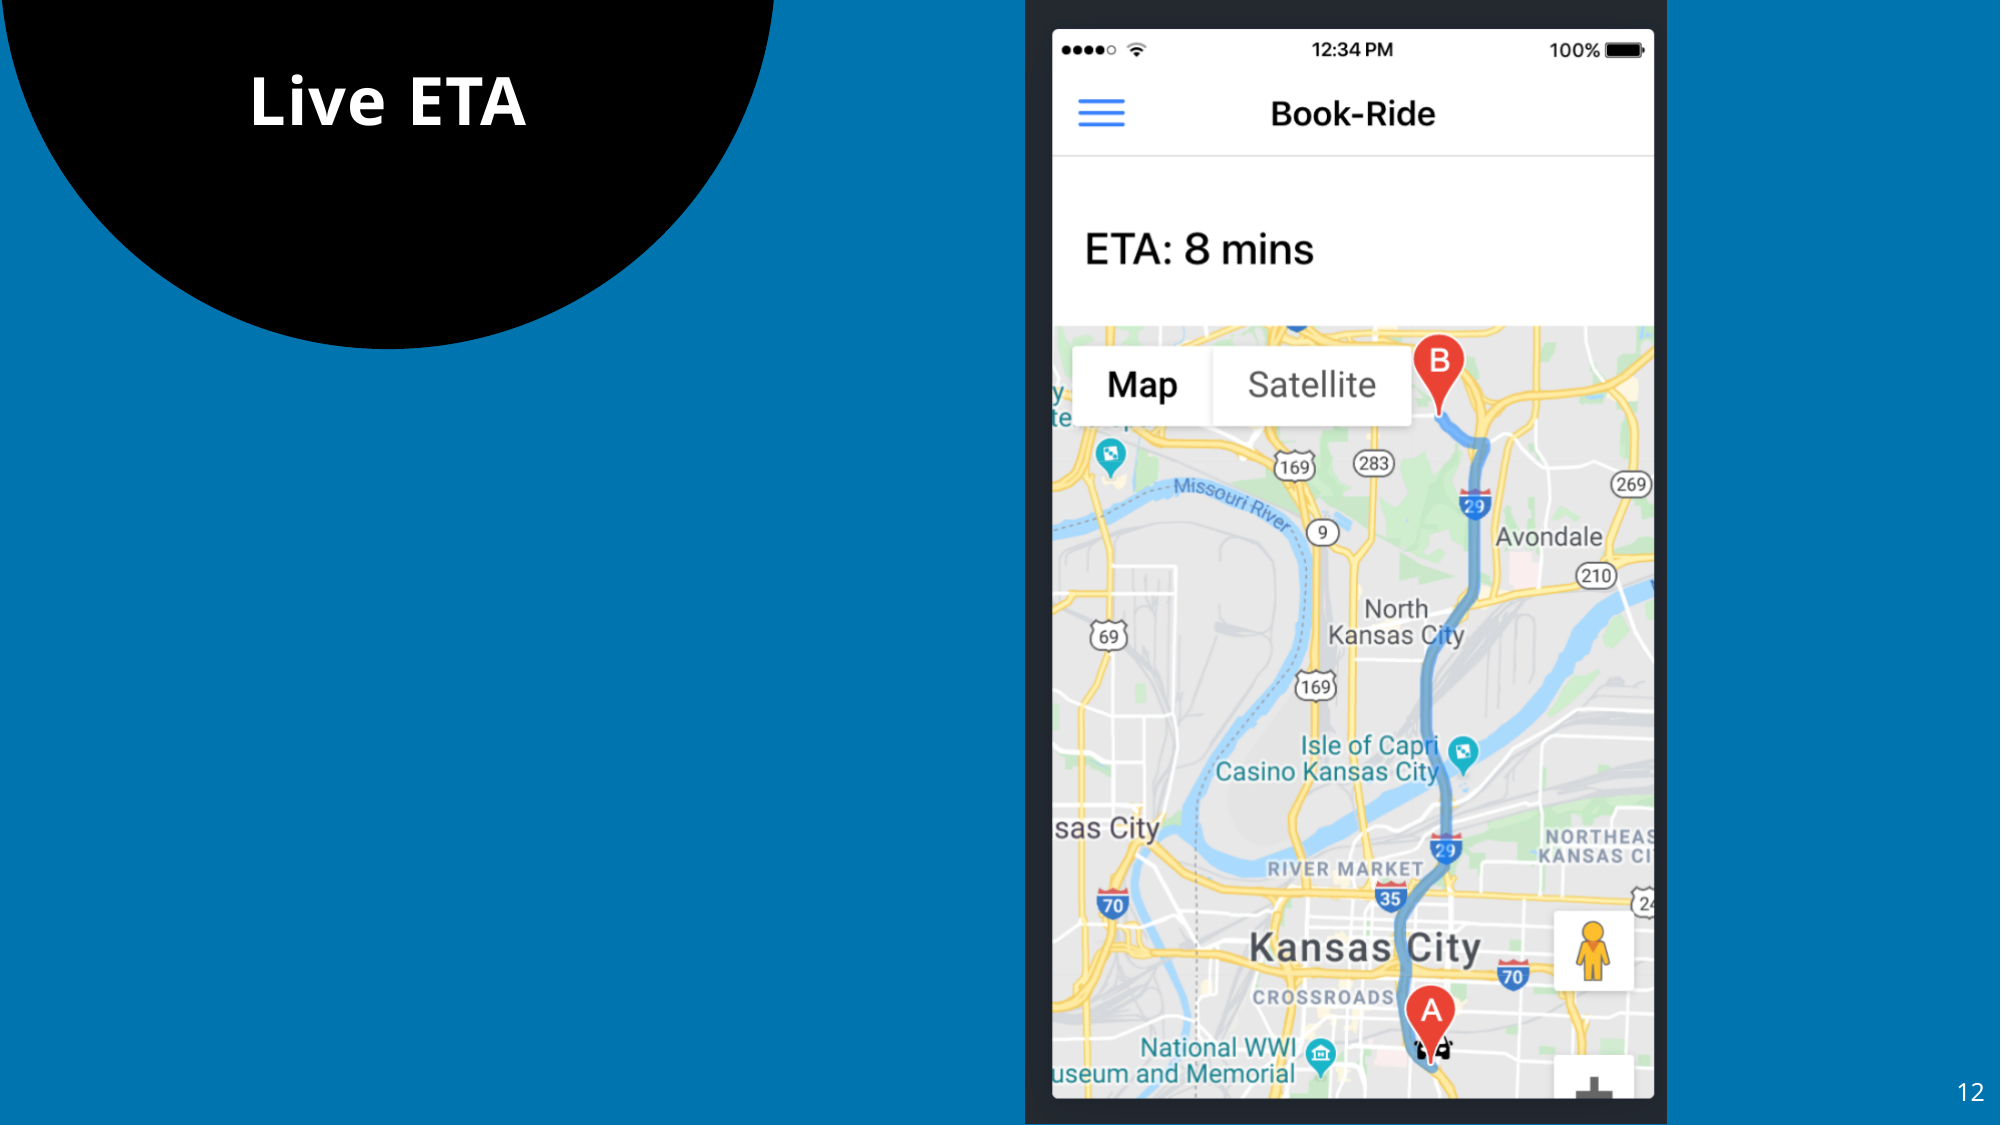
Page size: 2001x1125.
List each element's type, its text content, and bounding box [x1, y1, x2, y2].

picture [1026, 0, 1666, 1123]
slide_number 12 [1914, 1063, 2000, 1124]
title Live ETA [52, 0, 723, 149]
text_box [0, 0, 775, 351]
